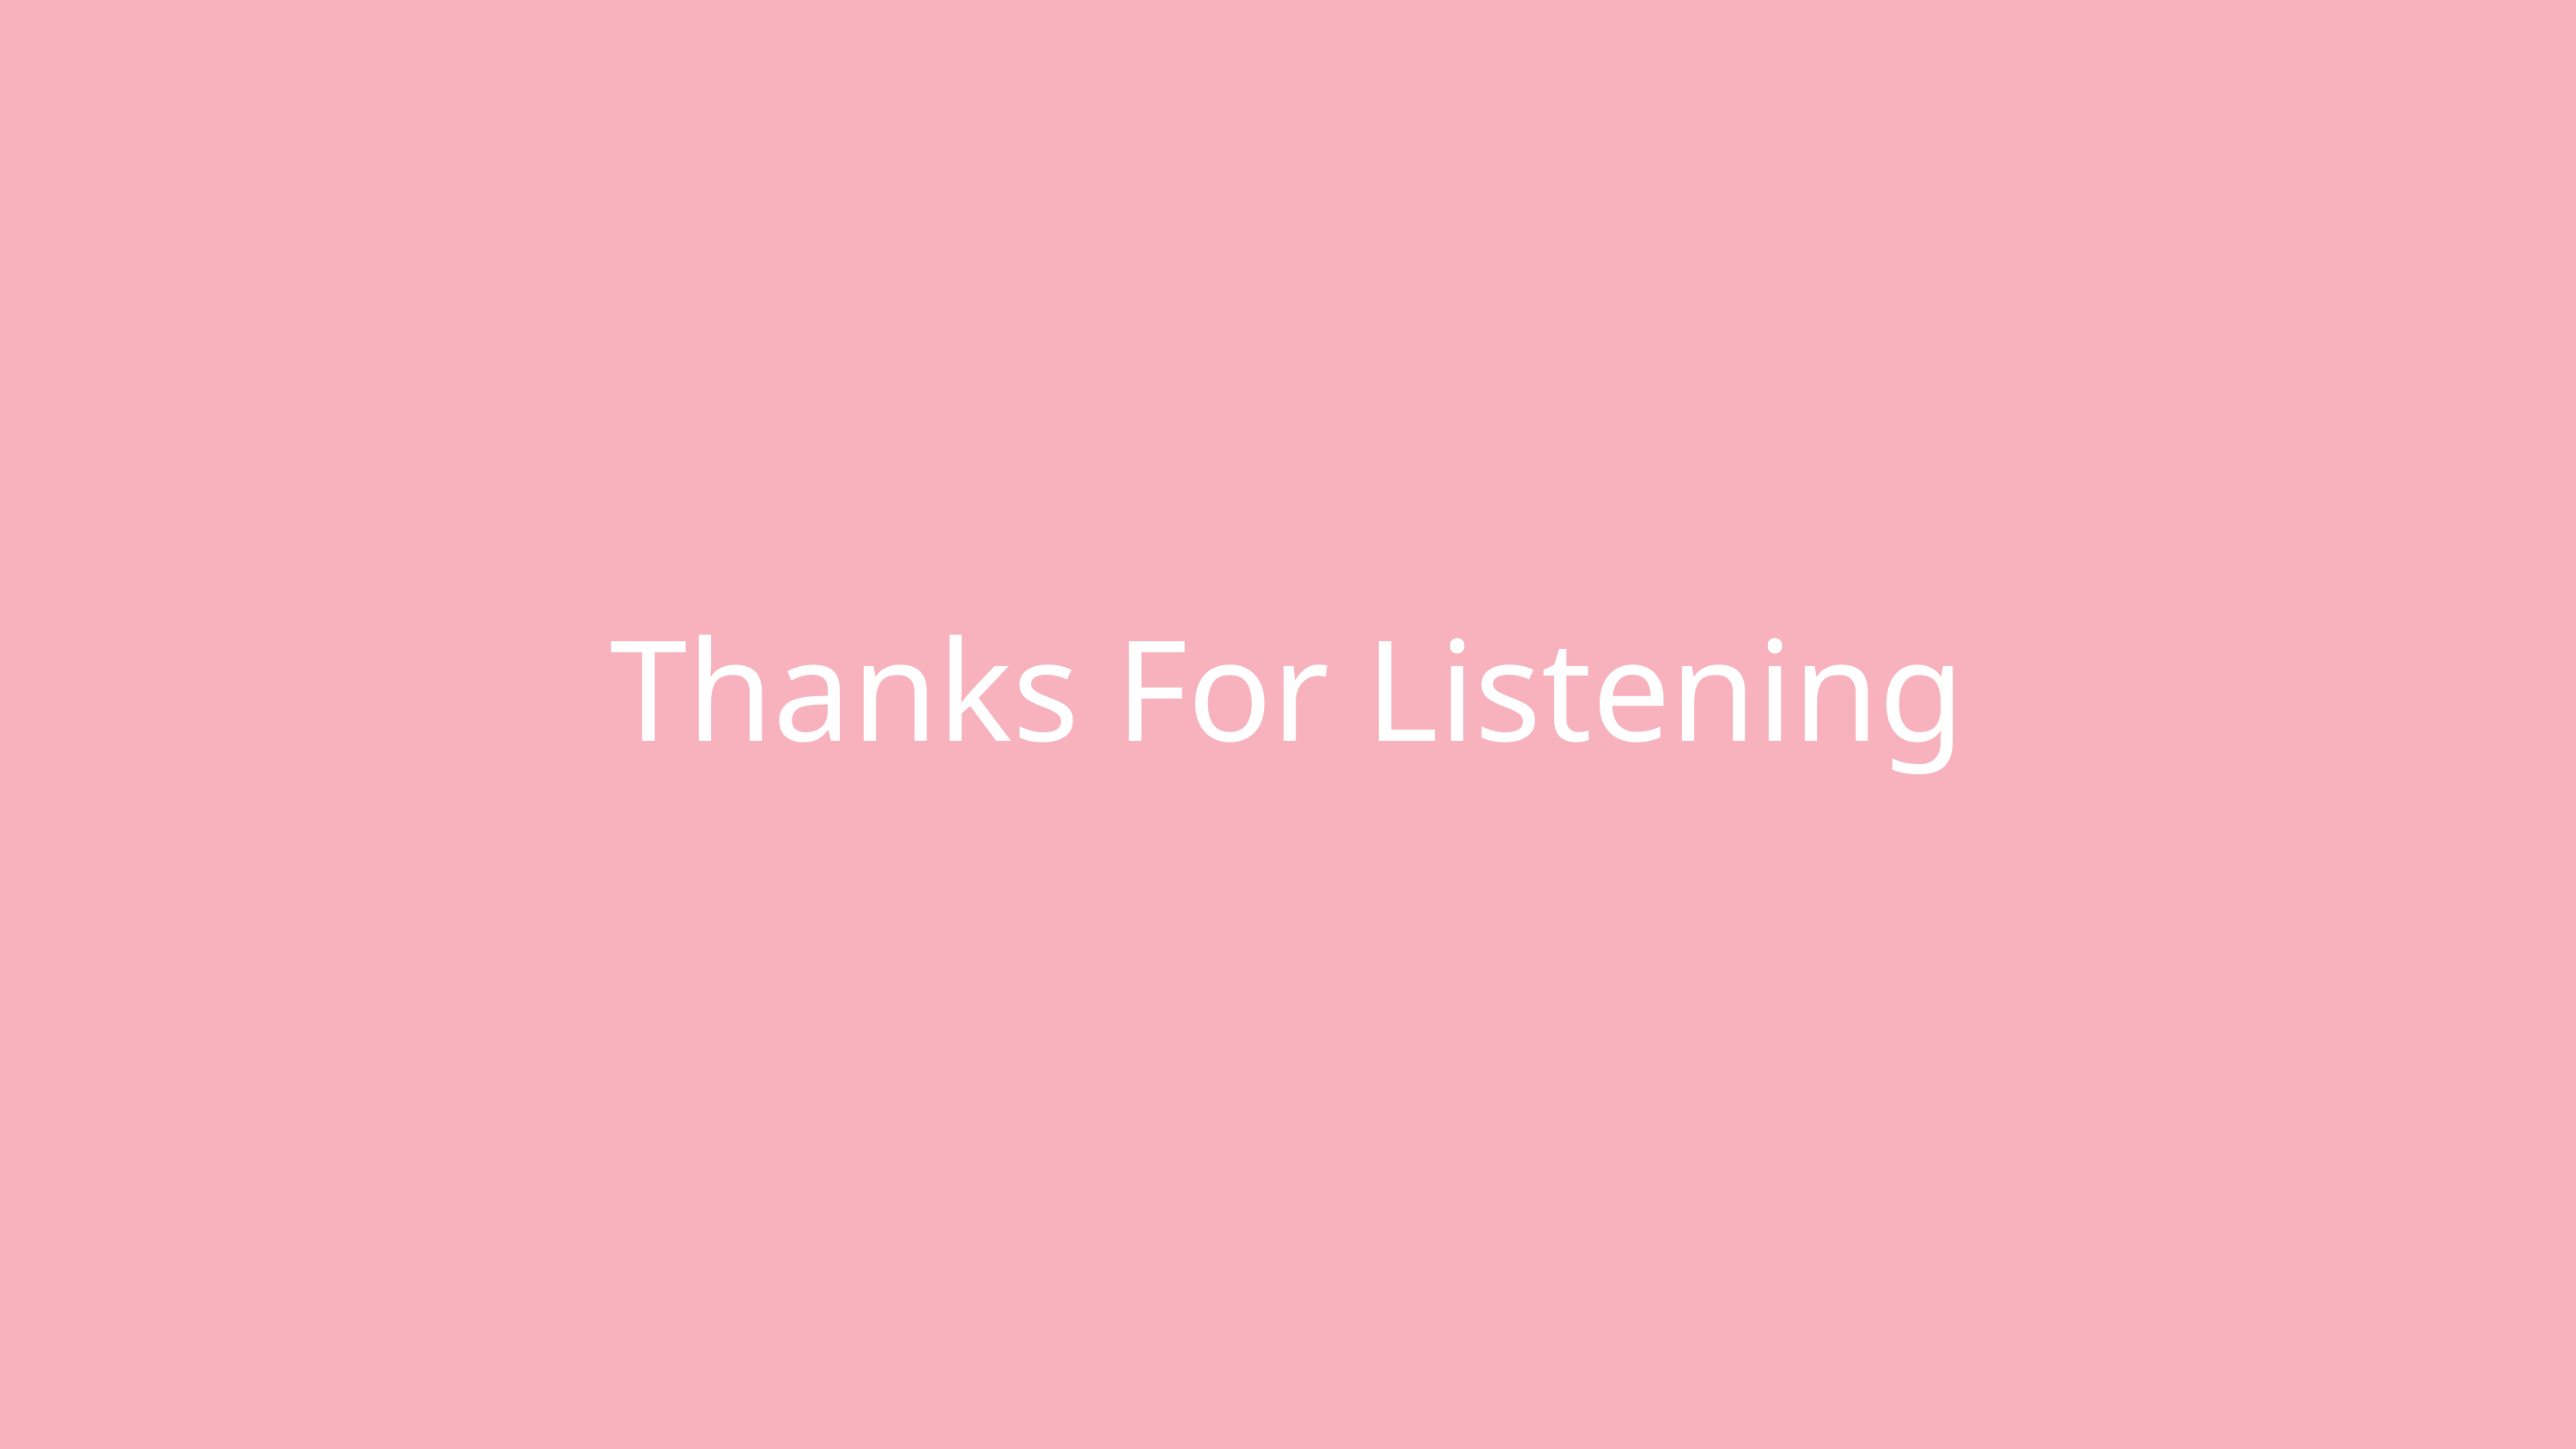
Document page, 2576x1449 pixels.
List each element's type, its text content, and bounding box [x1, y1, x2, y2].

text_box Thanks For Listening [446, 573, 2129, 769]
